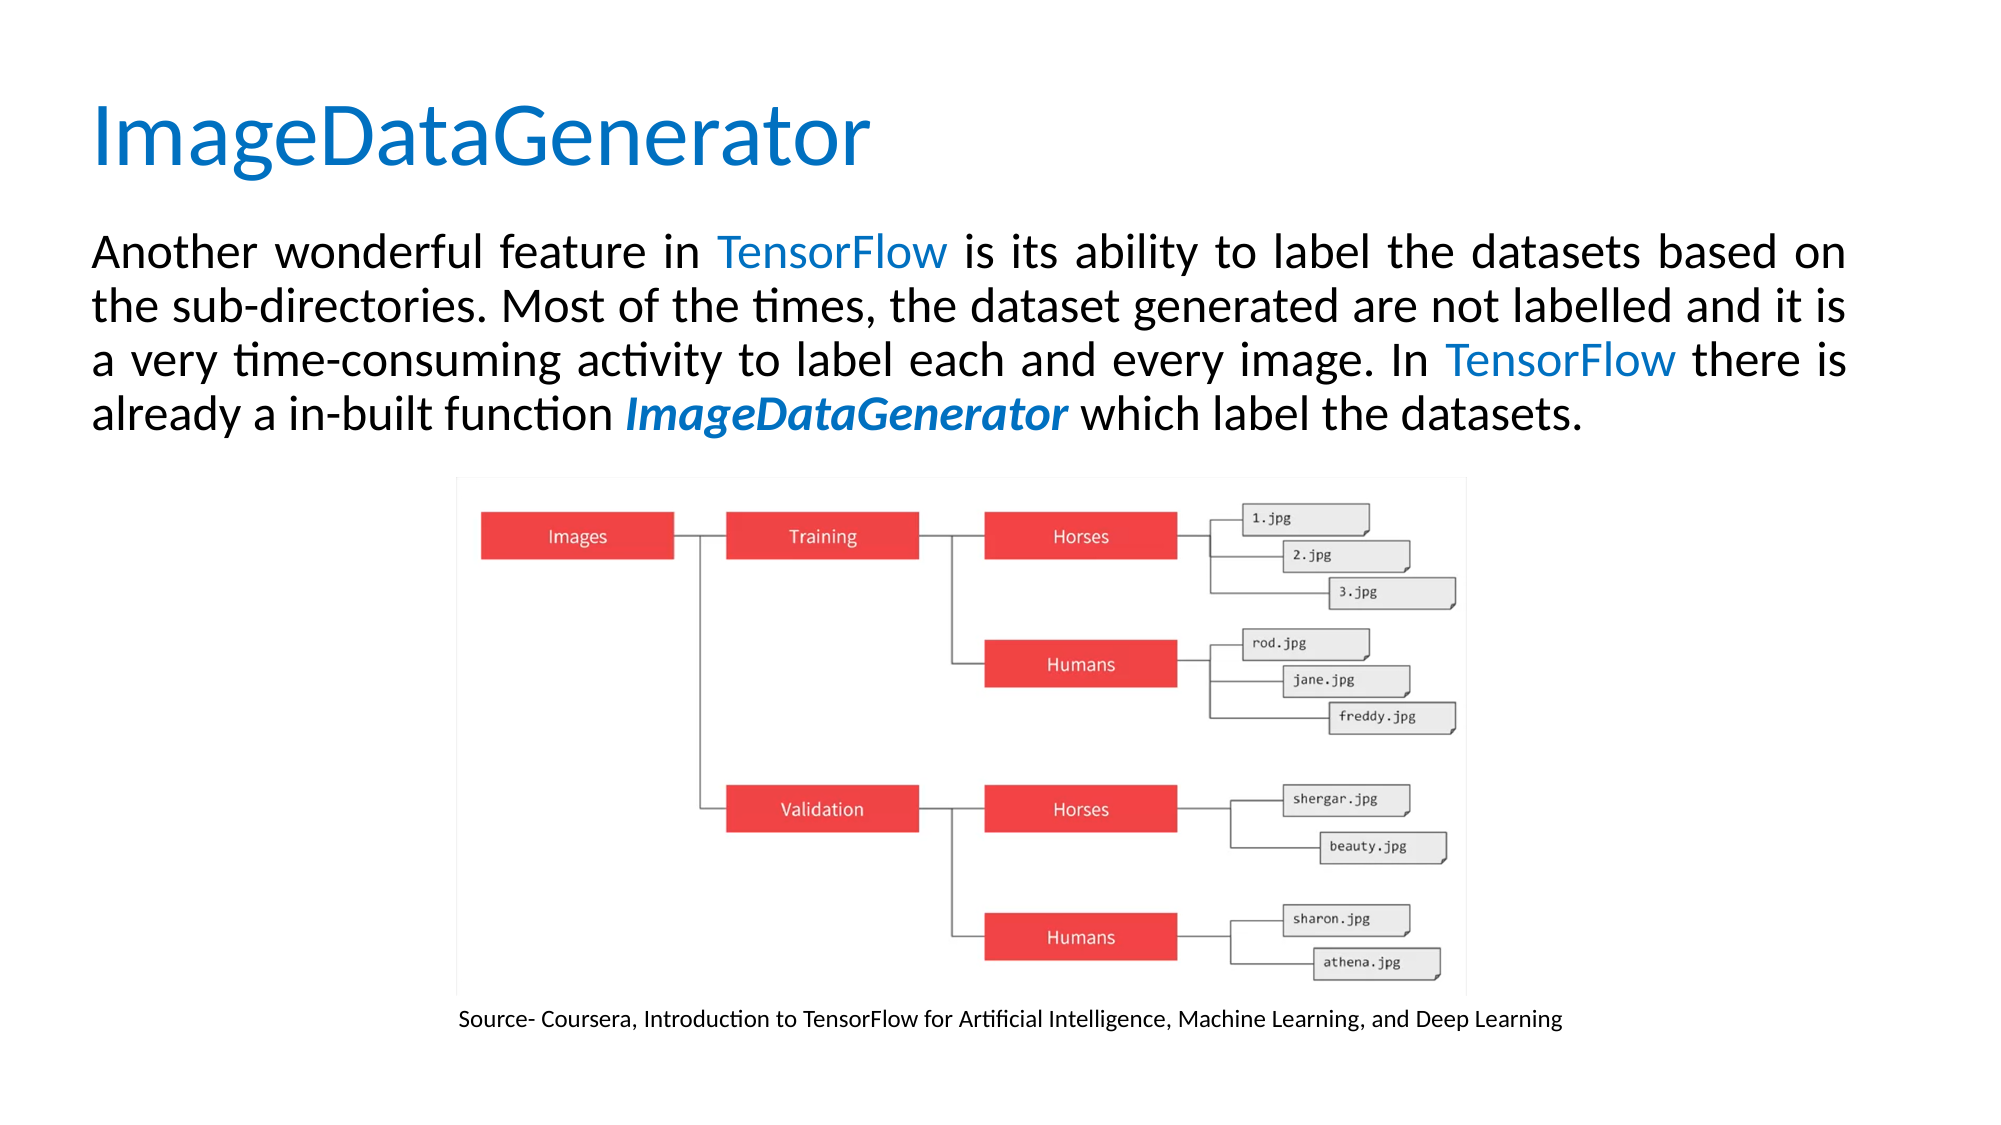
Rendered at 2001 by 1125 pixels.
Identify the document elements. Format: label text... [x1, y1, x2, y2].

picture [456, 477, 1467, 996]
list Another wonderful feature in TensorFlow is its ability to label the datasets based on the sub-directories. Most of the times, the dataset generated are not labelled and it is a very time-consuming activity to label each and every image. In TensorFlow there is already a in-built function ImageDataGenerator which label the datasets. [76, 218, 1863, 1014]
text_box ImageDataGenerator [76, 66, 1042, 192]
text_box Source- Coursera, Introduction to TensorFlow for Artificial Intelligence, Machine Learning, and Deep Learning [444, 995, 1588, 1070]
